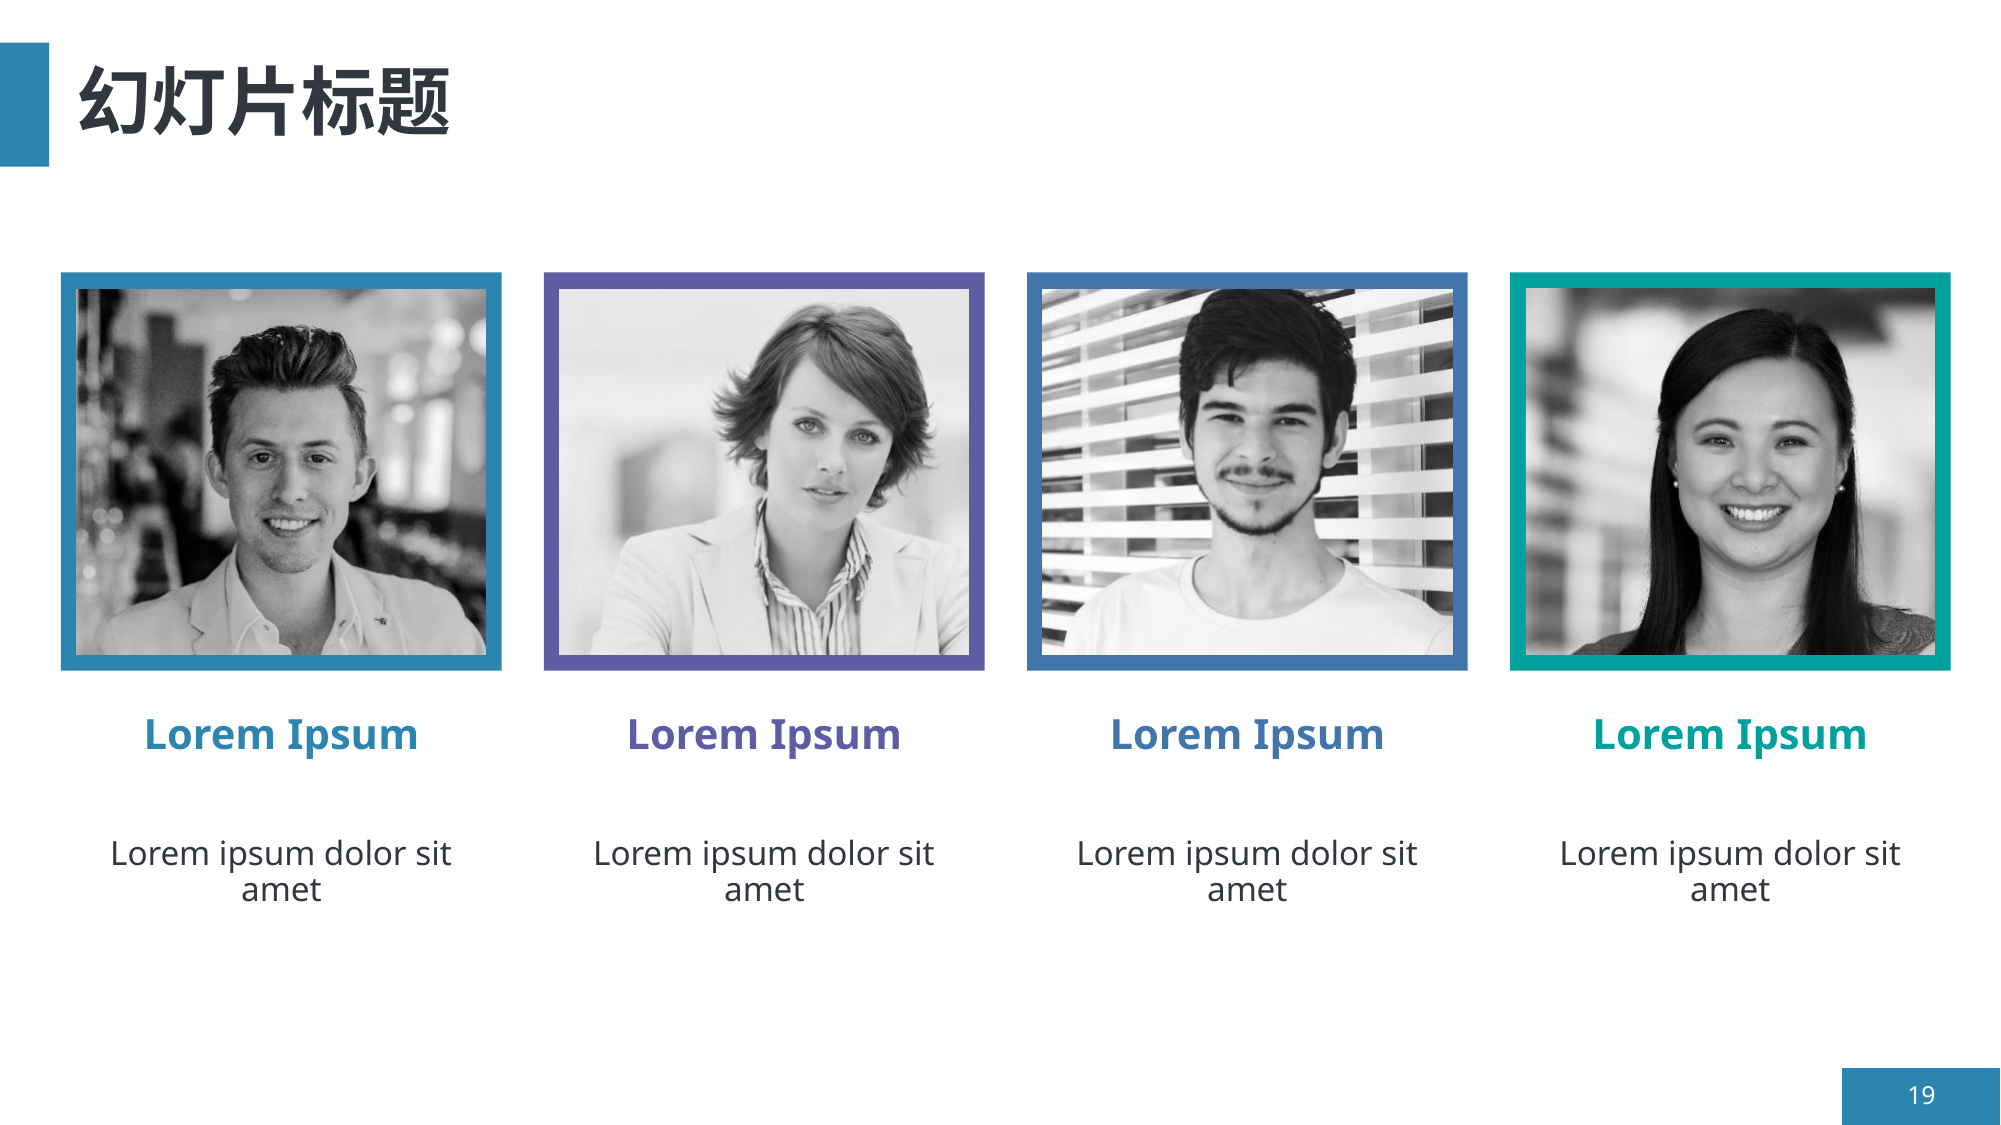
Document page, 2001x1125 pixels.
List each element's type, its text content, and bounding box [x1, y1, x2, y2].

list Lorem Ipsum [1027, 705, 1468, 816]
list Lorem Ipsum [1510, 705, 1951, 816]
list Lorem Ipsum [543, 705, 985, 816]
picture [76, 288, 486, 655]
list Lorem ipsum dolor sit amet [60, 829, 502, 940]
slide_number 19 [1889, 1079, 1951, 1114]
list Lorem ipsum dolor sit amet [543, 829, 985, 940]
list Lorem ipsum dolor sit amet [1027, 829, 1468, 940]
title 幻灯片标题 [60, 42, 1951, 168]
picture [1525, 288, 1935, 655]
list Lorem Ipsum [60, 705, 502, 816]
picture [559, 288, 969, 655]
list Lorem ipsum dolor sit amet [1510, 829, 1951, 940]
picture [1042, 288, 1453, 655]
